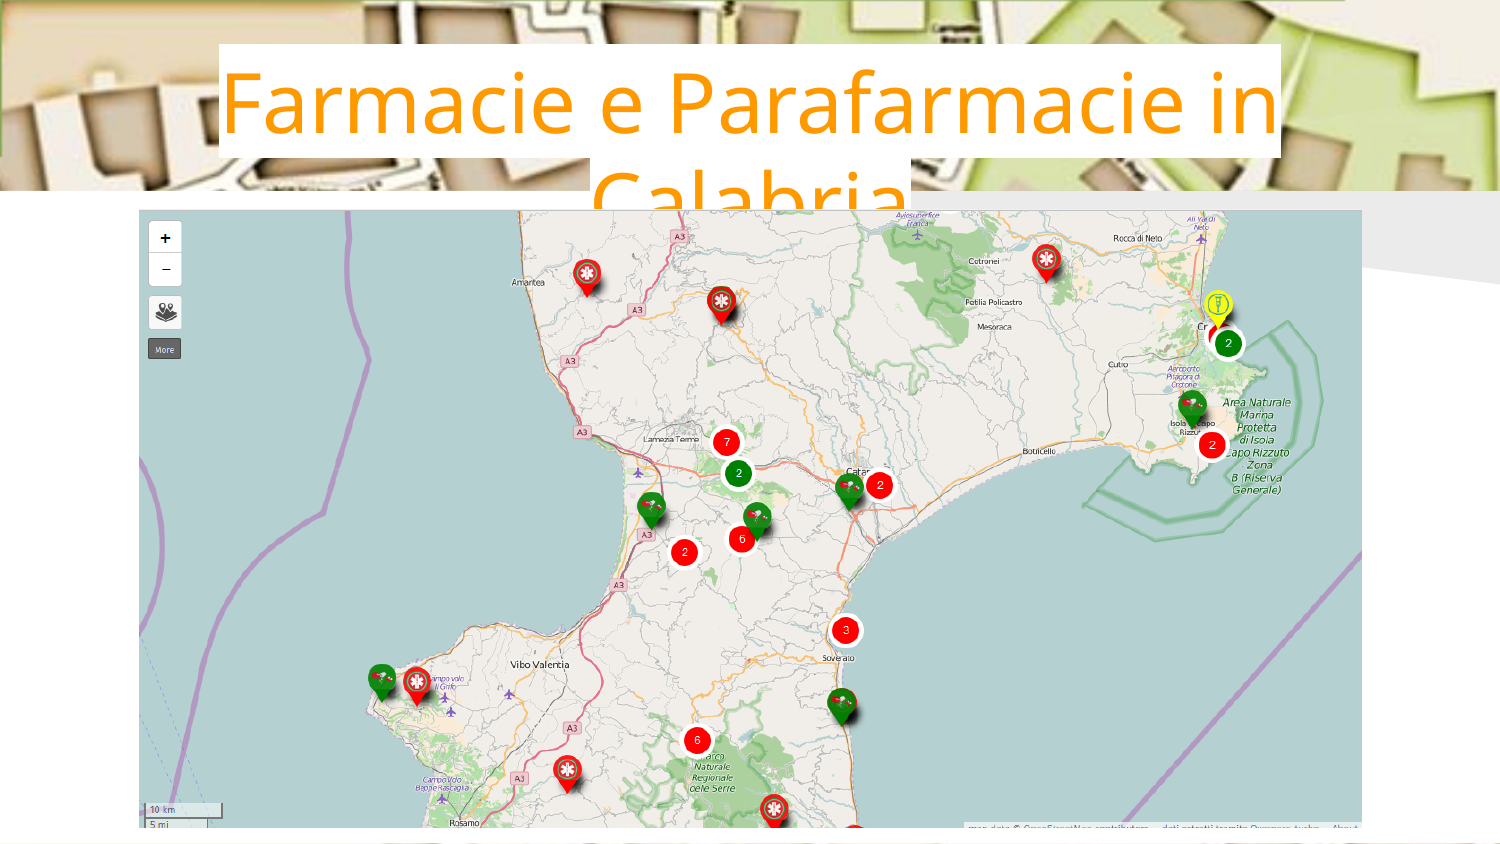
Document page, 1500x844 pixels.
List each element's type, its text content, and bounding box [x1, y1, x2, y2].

picture [0, 0, 1500, 190]
picture [139, 209, 1362, 828]
text_box Farmacie e Parafarmacie in Calabria [51, 34, 1450, 171]
